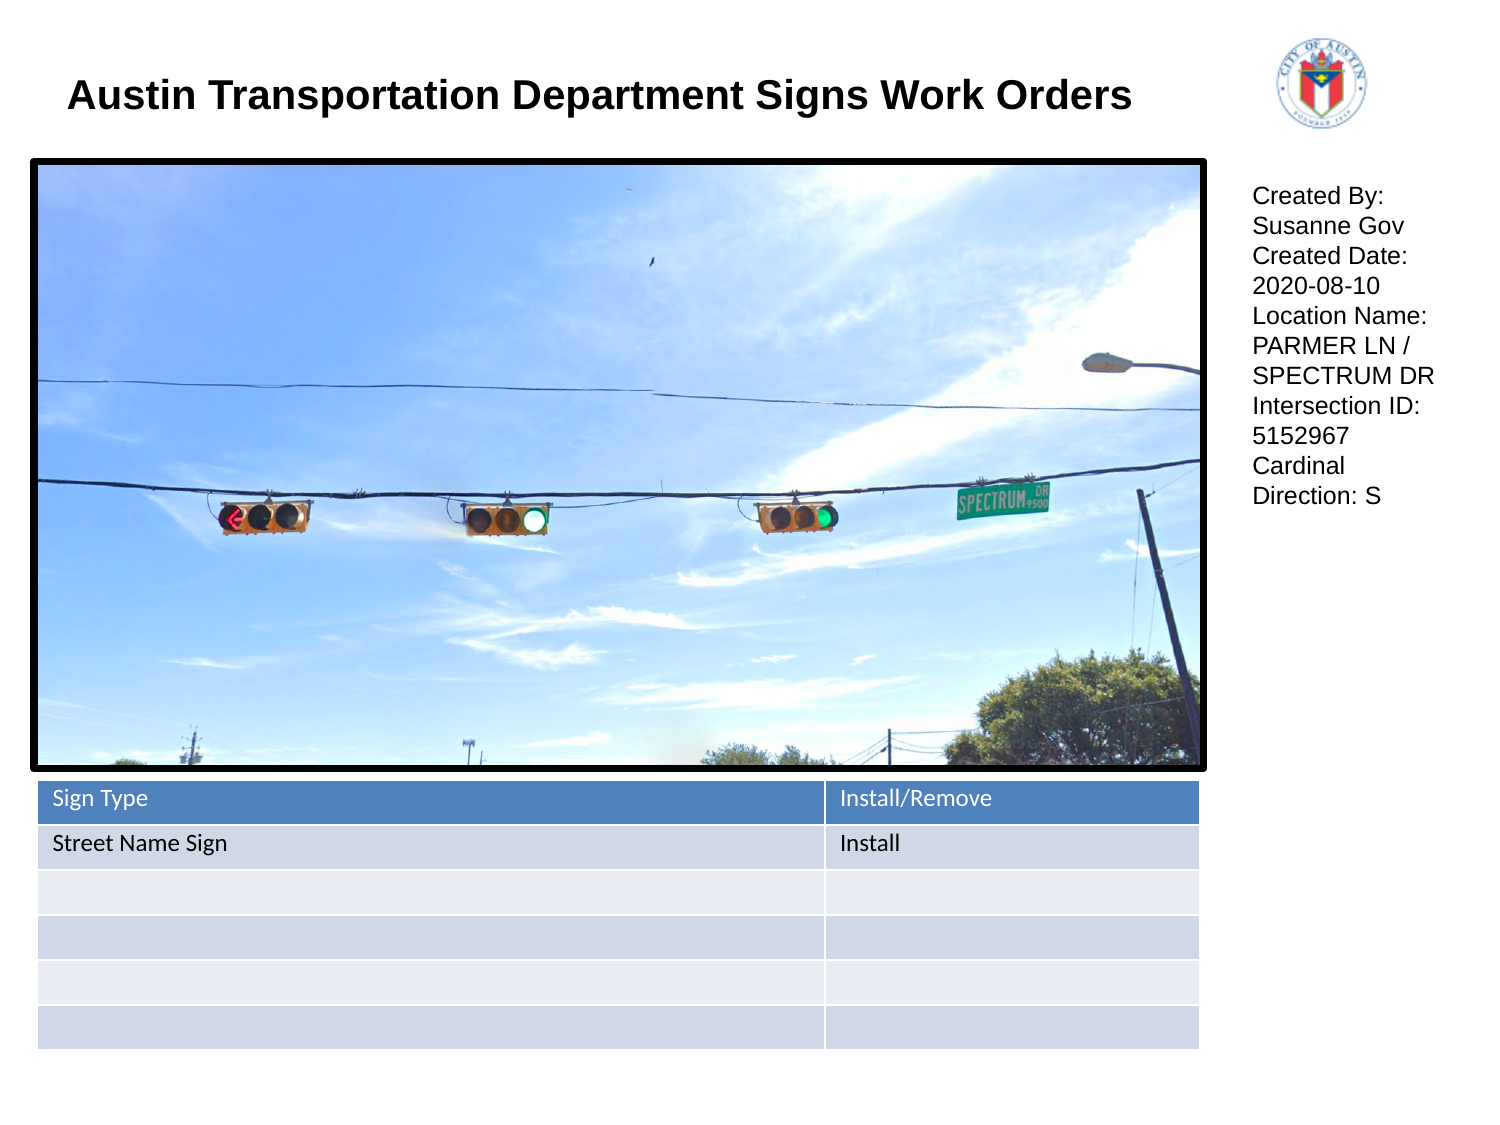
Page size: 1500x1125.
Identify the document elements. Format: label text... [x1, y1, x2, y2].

table_cell [38, 961, 824, 1004]
table_header Install/Remove [826, 781, 1199, 824]
table_cell [38, 871, 824, 914]
table_cell [826, 916, 1199, 959]
table_header Sign Type [38, 781, 824, 824]
text_box Austin Transportation Department Signs Work Orders [51, 60, 1149, 125]
table_cell [38, 1006, 824, 1049]
text_box Created By: Susanne Gov Created Date: 2020-08-10 Location Name: PARMER LN / SPECTRUM DR Intersection ID: 5152967 Cardinal Direction: S [1237, 172, 1463, 517]
table_cell Street Name Sign [38, 826, 824, 869]
picture [37, 164, 1201, 766]
table_cell [38, 916, 824, 959]
table_cell [826, 871, 1199, 914]
picture [1274, 37, 1369, 132]
table_cell [826, 1006, 1199, 1049]
table_cell Install [826, 826, 1199, 869]
table_cell [826, 961, 1199, 1004]
